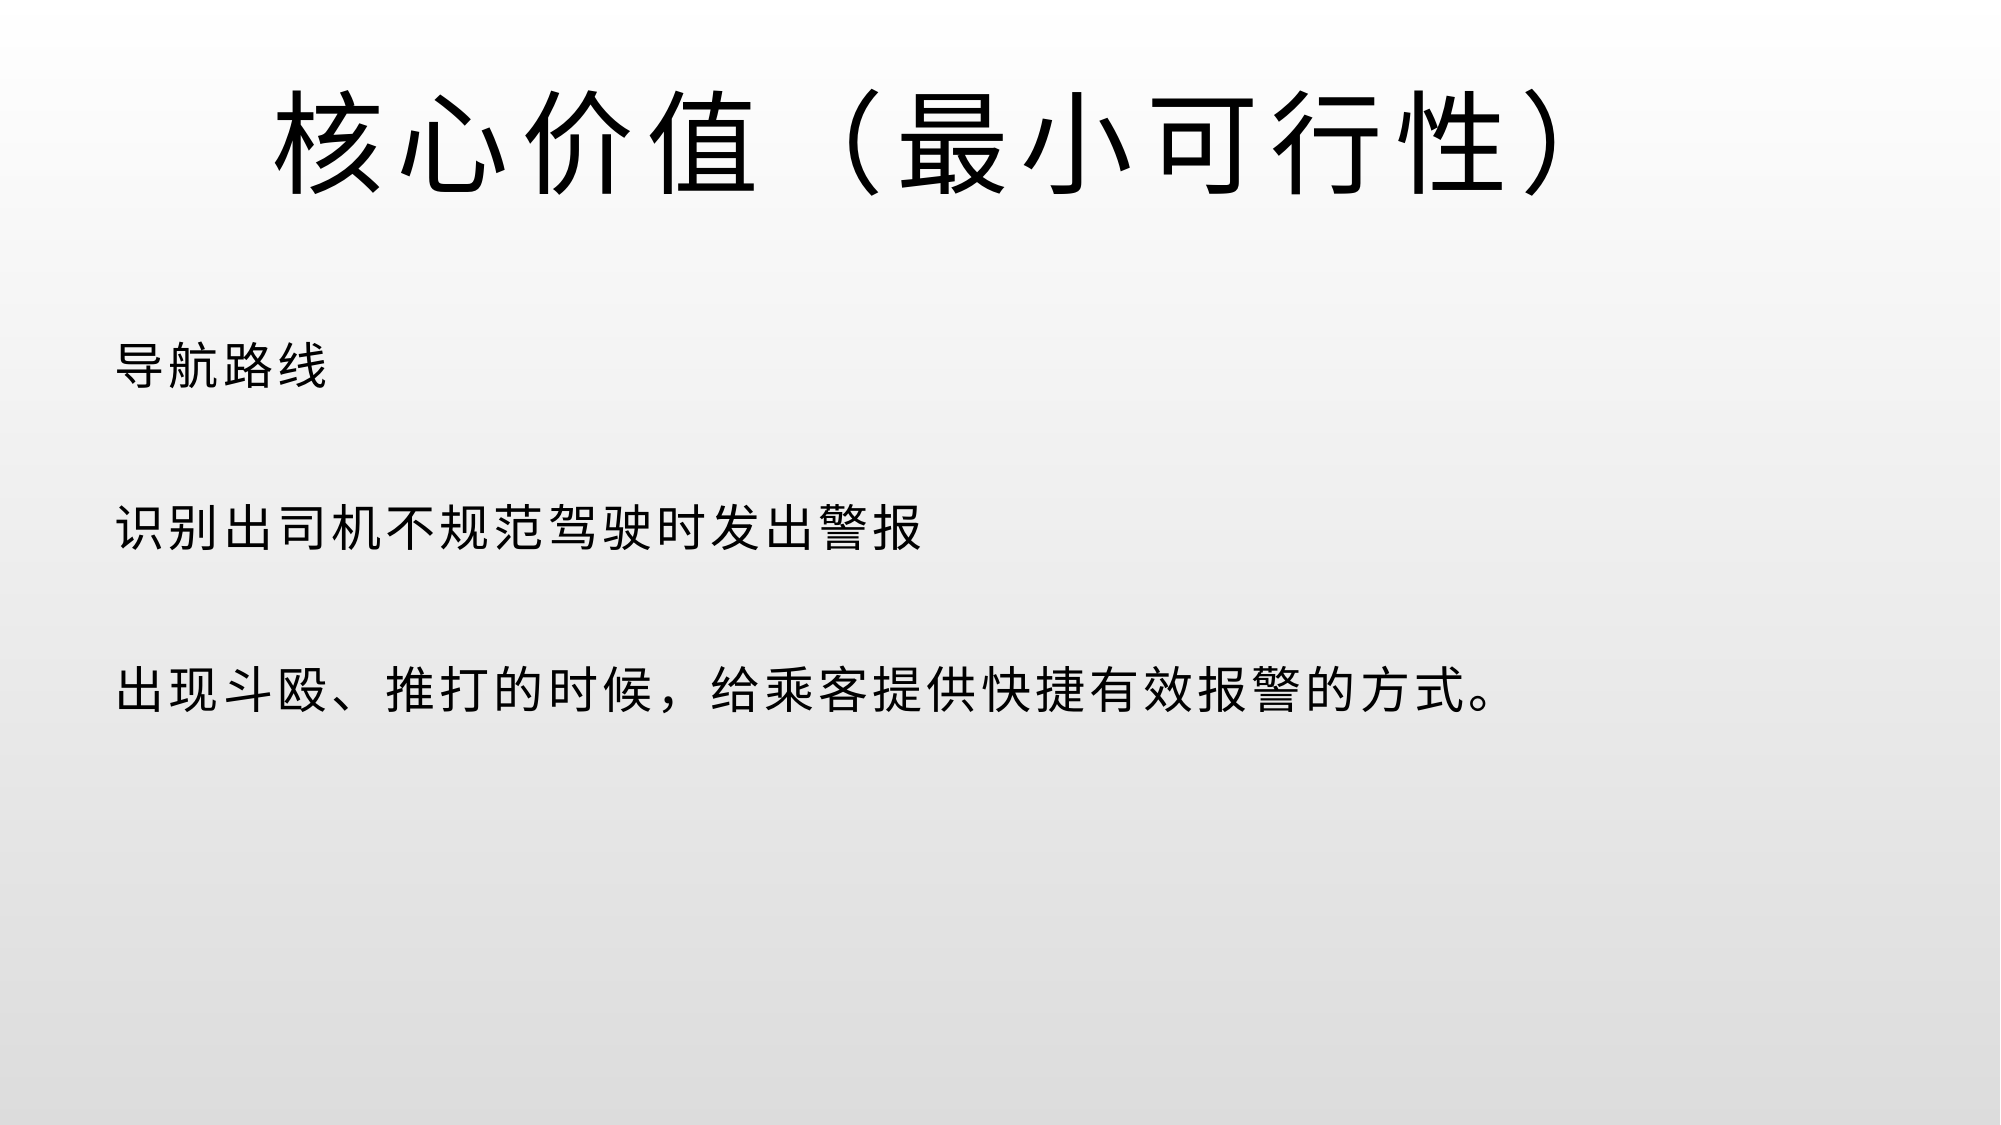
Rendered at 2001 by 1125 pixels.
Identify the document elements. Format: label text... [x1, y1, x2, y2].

title 核心价值（最小可行性） [56, 66, 1837, 215]
subtitle 导航路线 识别出司机不规范驾驶时发出警报 出现斗殴、推打的时候，给乘客提供快捷有效报警的方式。 [98, 328, 1879, 485]
